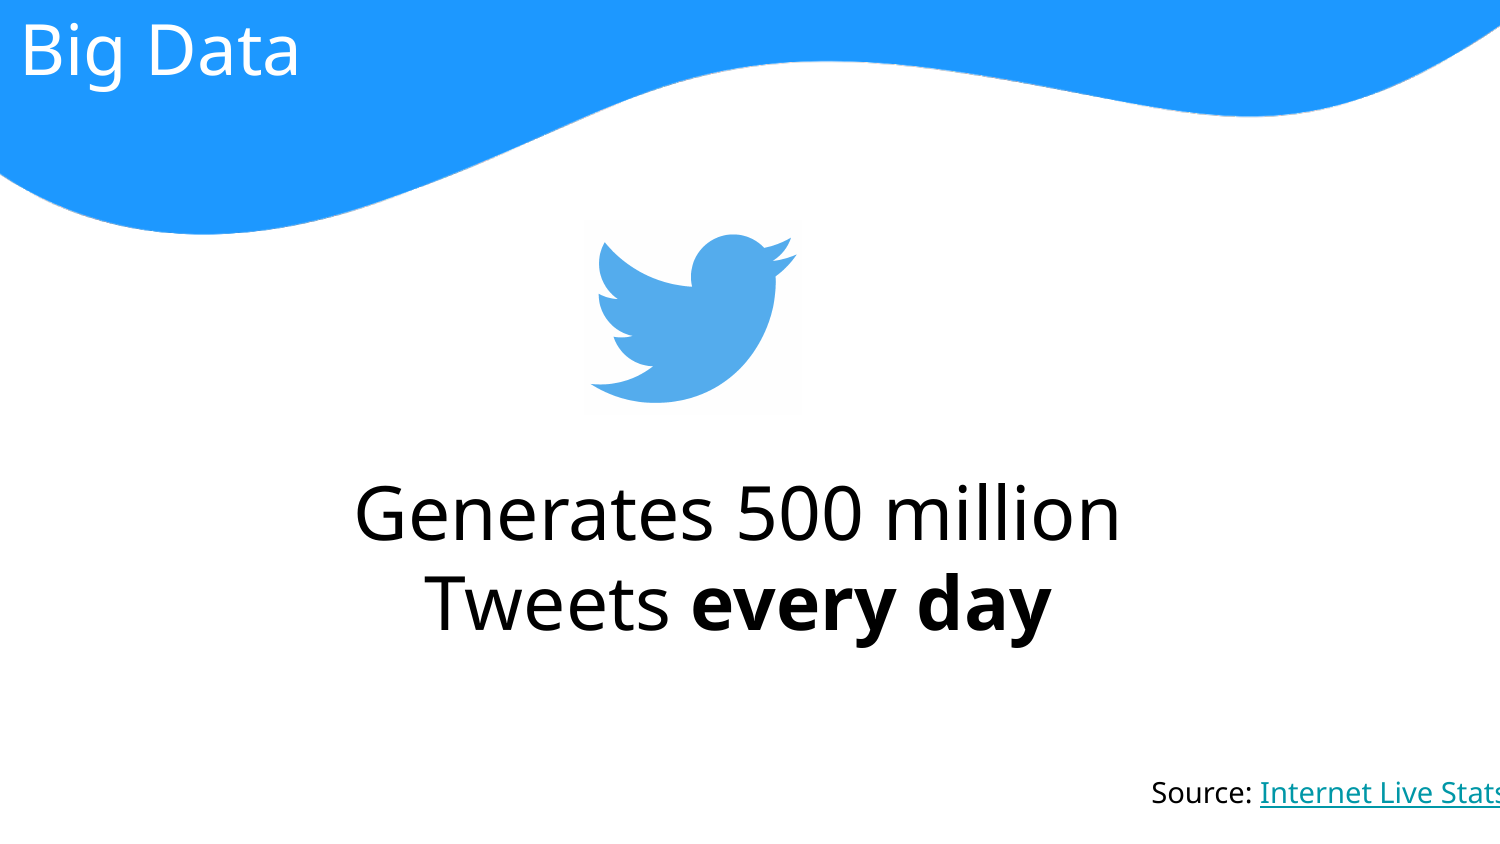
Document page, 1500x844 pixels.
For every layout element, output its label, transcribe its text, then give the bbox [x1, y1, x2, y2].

picture [0, 0, 1500, 415]
text_box Source: Internet Live Stats [1136, 759, 1500, 823]
text_box Big Data [9, 0, 450, 142]
text_box Generates 500 million Tweets every day [263, 450, 1213, 623]
